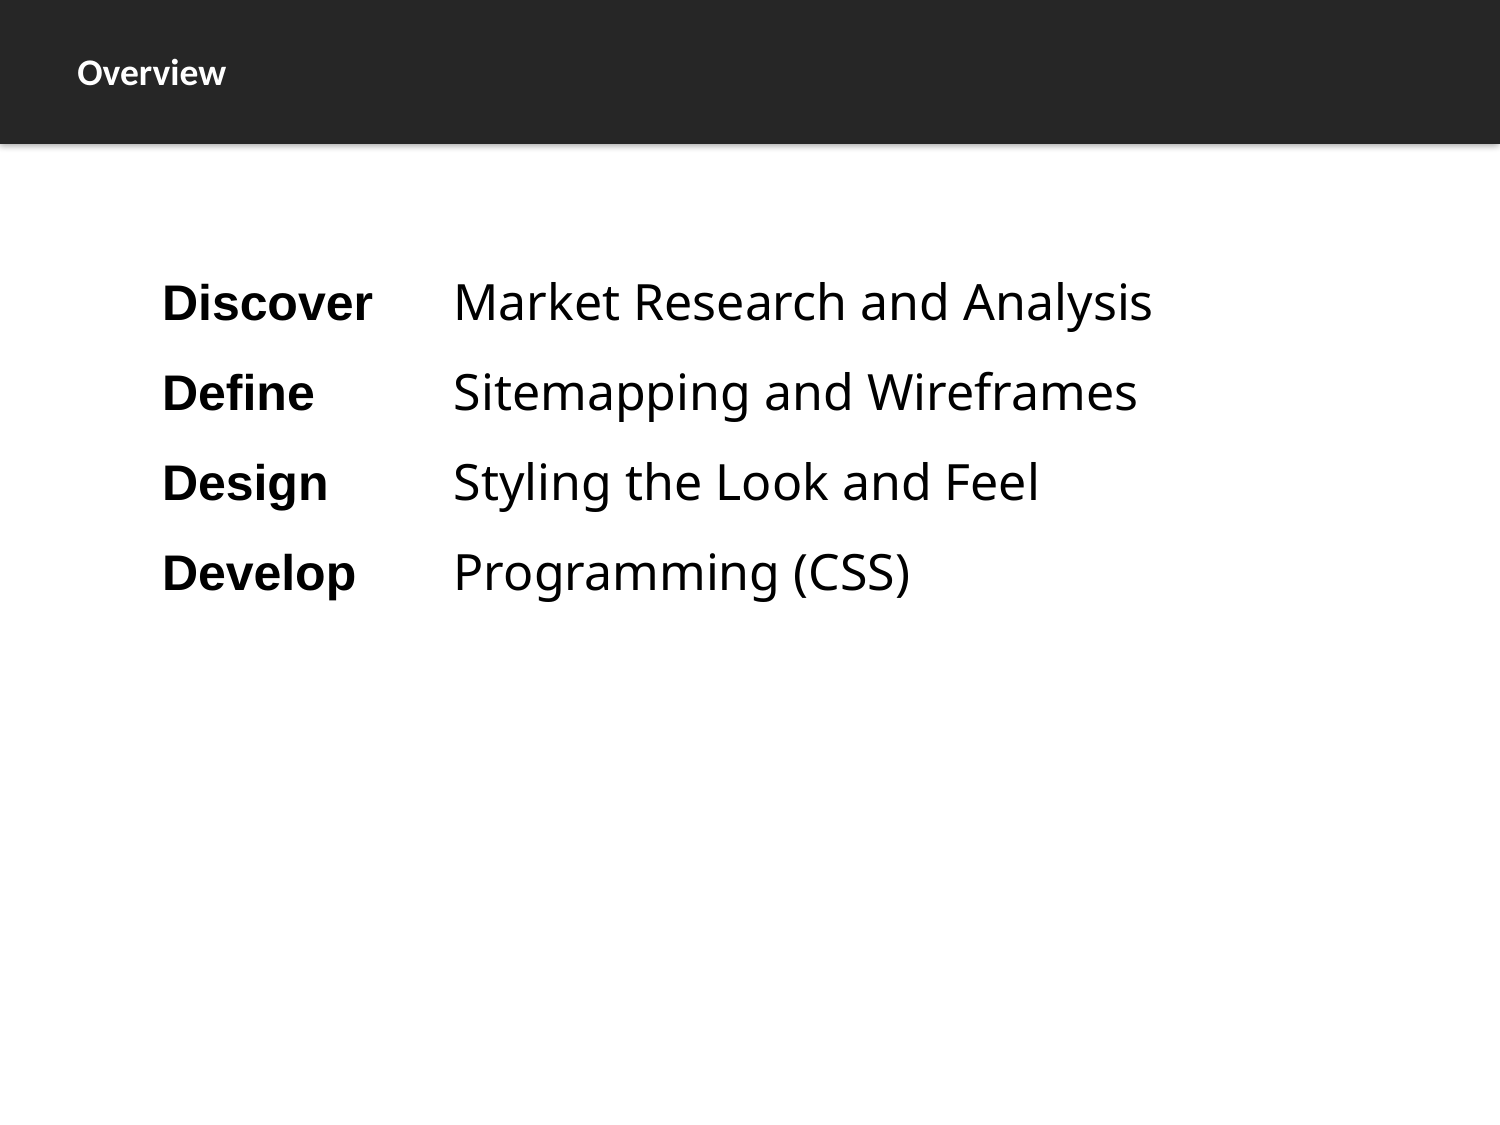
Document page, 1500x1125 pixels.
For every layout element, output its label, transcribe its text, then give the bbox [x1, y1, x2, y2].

text_box Overview [62, 40, 242, 101]
text_box Market Research and Analysis Sitemapping and Wireframes Styling the Look and Feel Programming (CSS) [439, 232, 1308, 608]
text_box [0, 0, 1500, 145]
text_box Discover Define Design Develop [147, 232, 413, 608]
